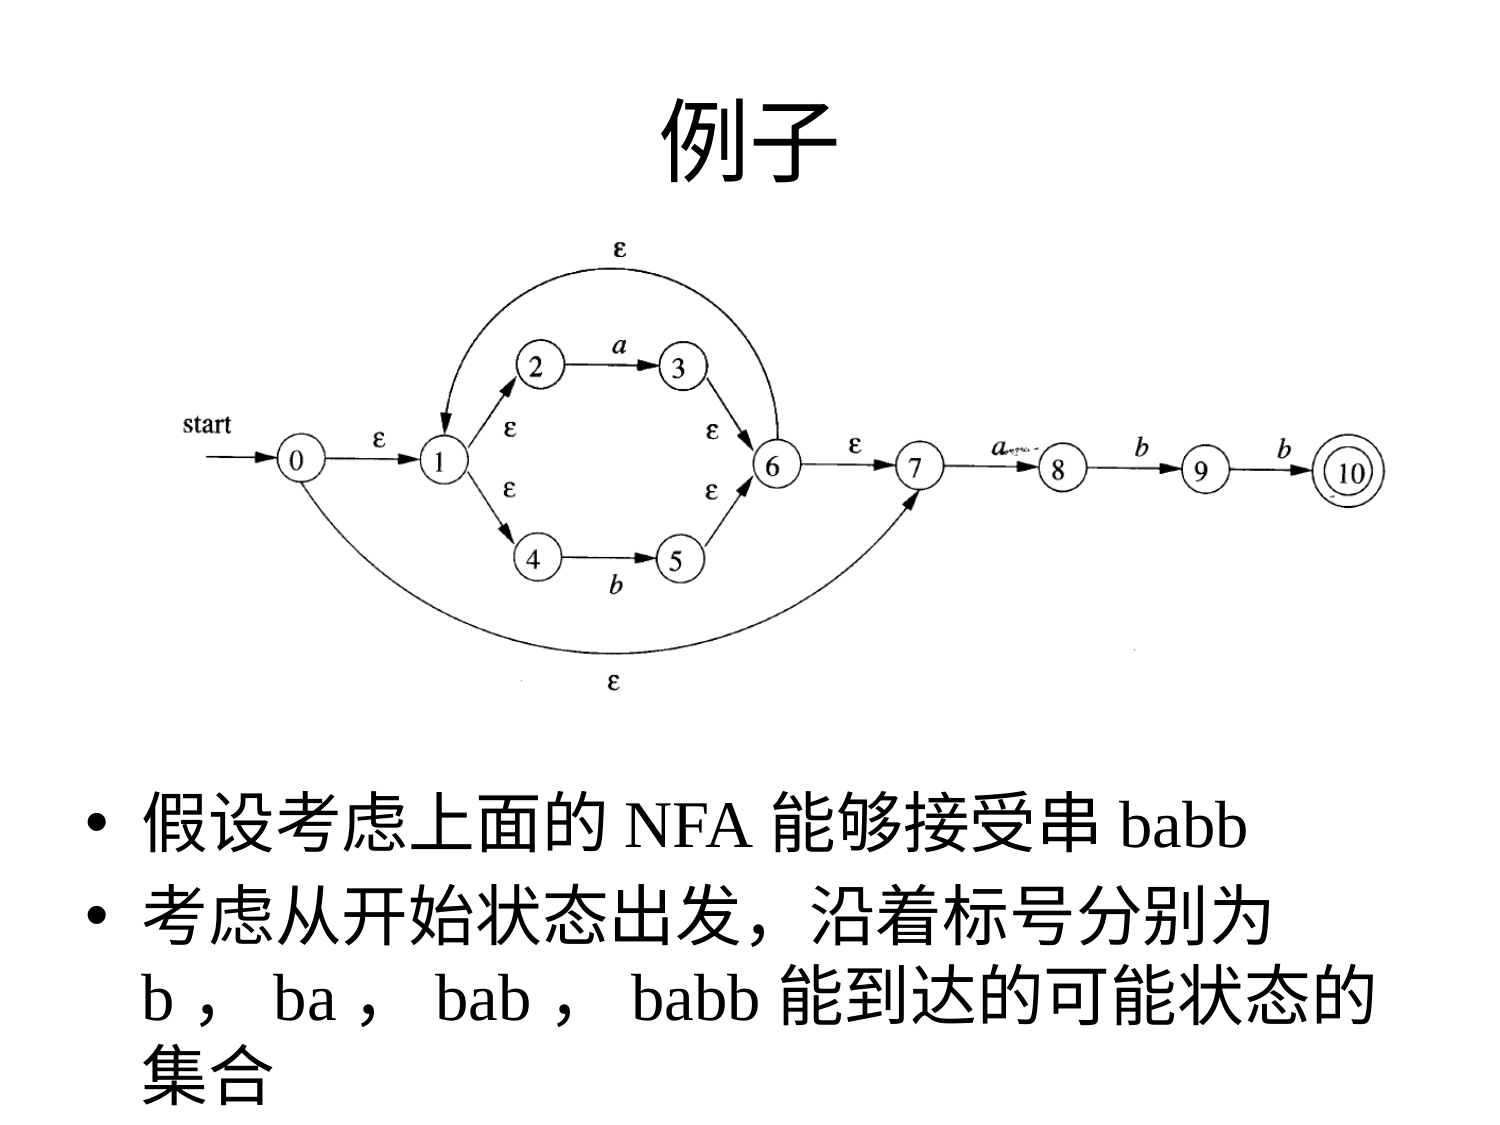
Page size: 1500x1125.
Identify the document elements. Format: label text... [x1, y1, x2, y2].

picture [140, 222, 1410, 708]
title 例子 [75, 45, 1425, 233]
list 假设考虑上面的NFA能够接受串babb 考虑从开始状态出发，沿着标号分别为b，ba，bab，babb能到达的可能状态的集合 [70, 773, 1421, 1099]
